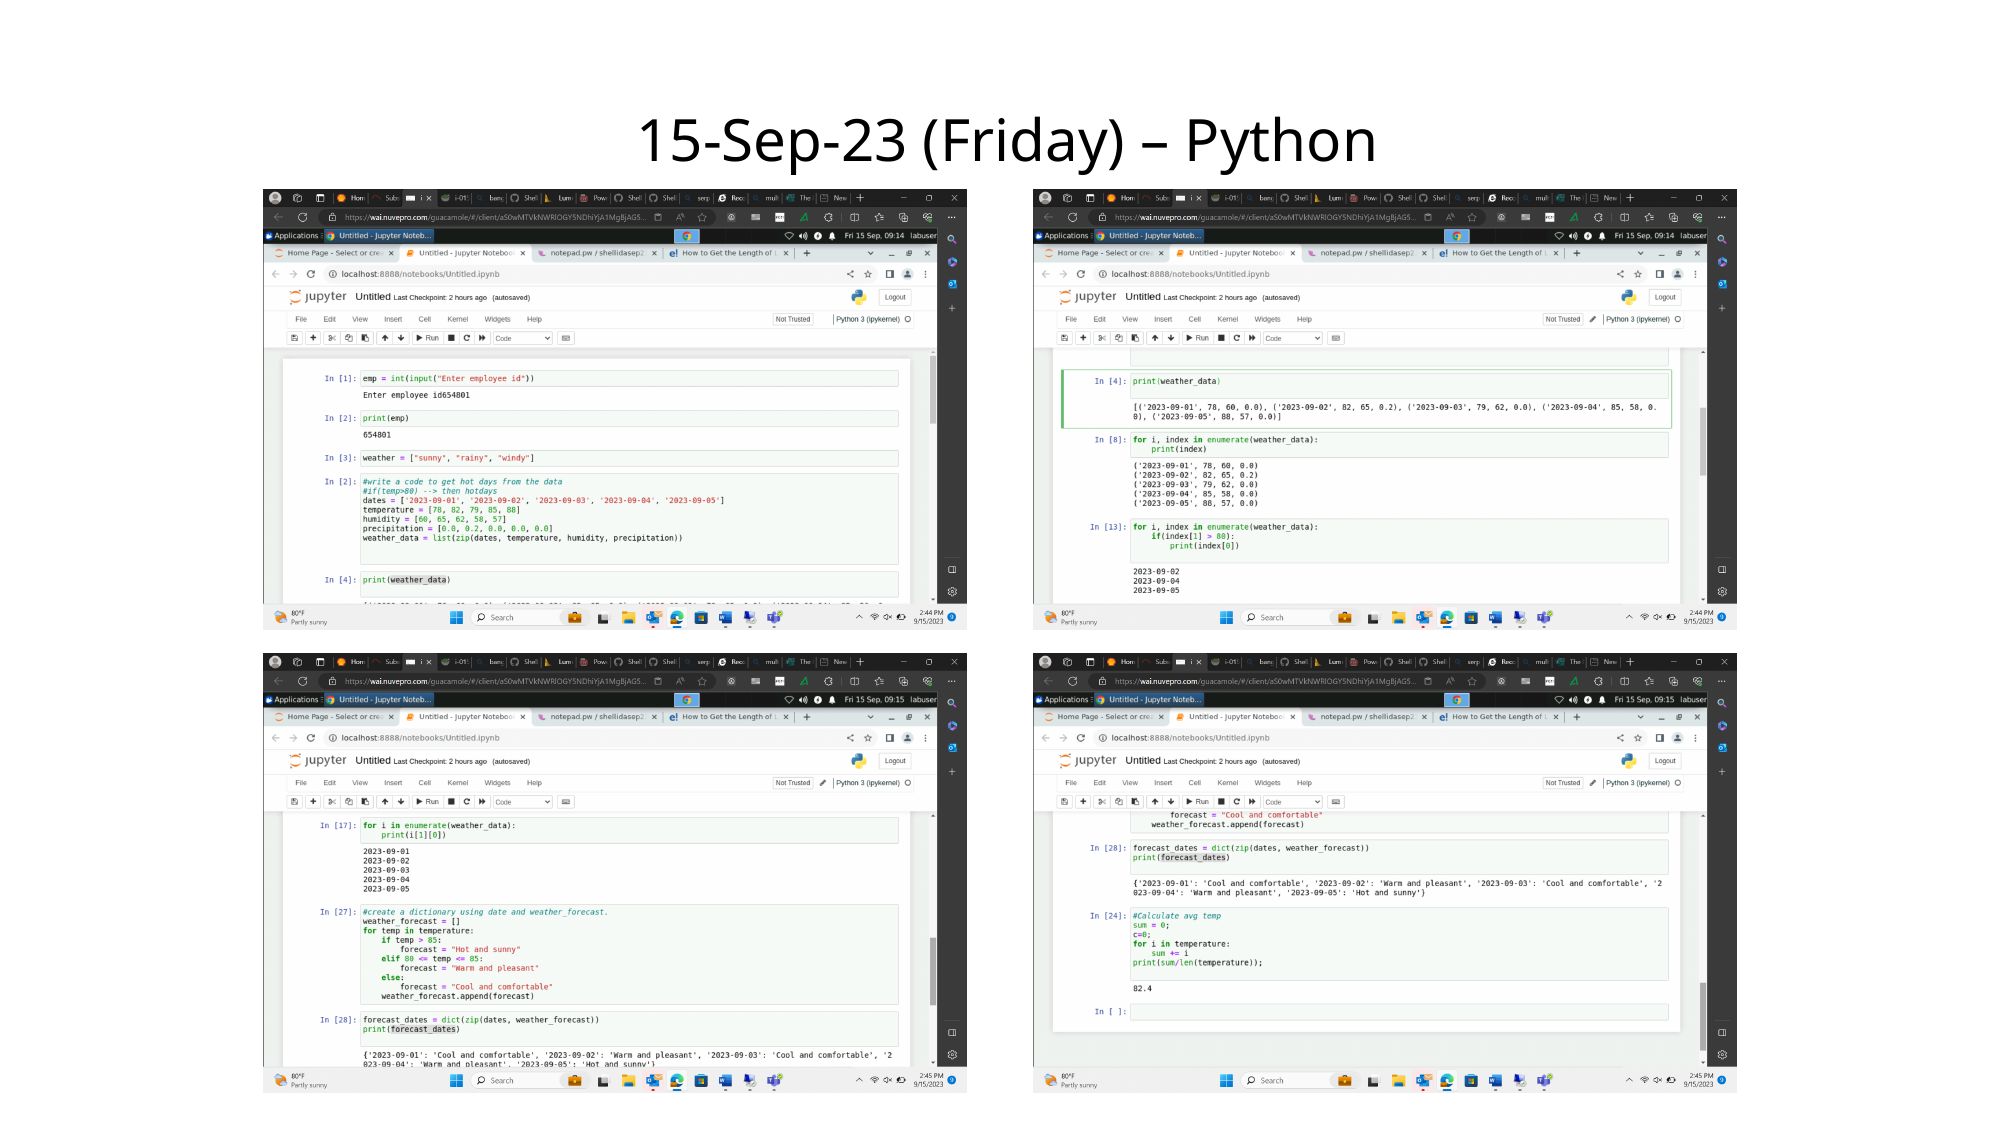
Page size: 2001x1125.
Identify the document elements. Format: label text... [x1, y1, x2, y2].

picture [263, 653, 967, 1093]
picture [1033, 653, 1737, 1093]
picture [1033, 189, 1737, 630]
title 15-Sep-23 (Friday) – Python [249, 65, 1750, 182]
picture [263, 189, 967, 630]
